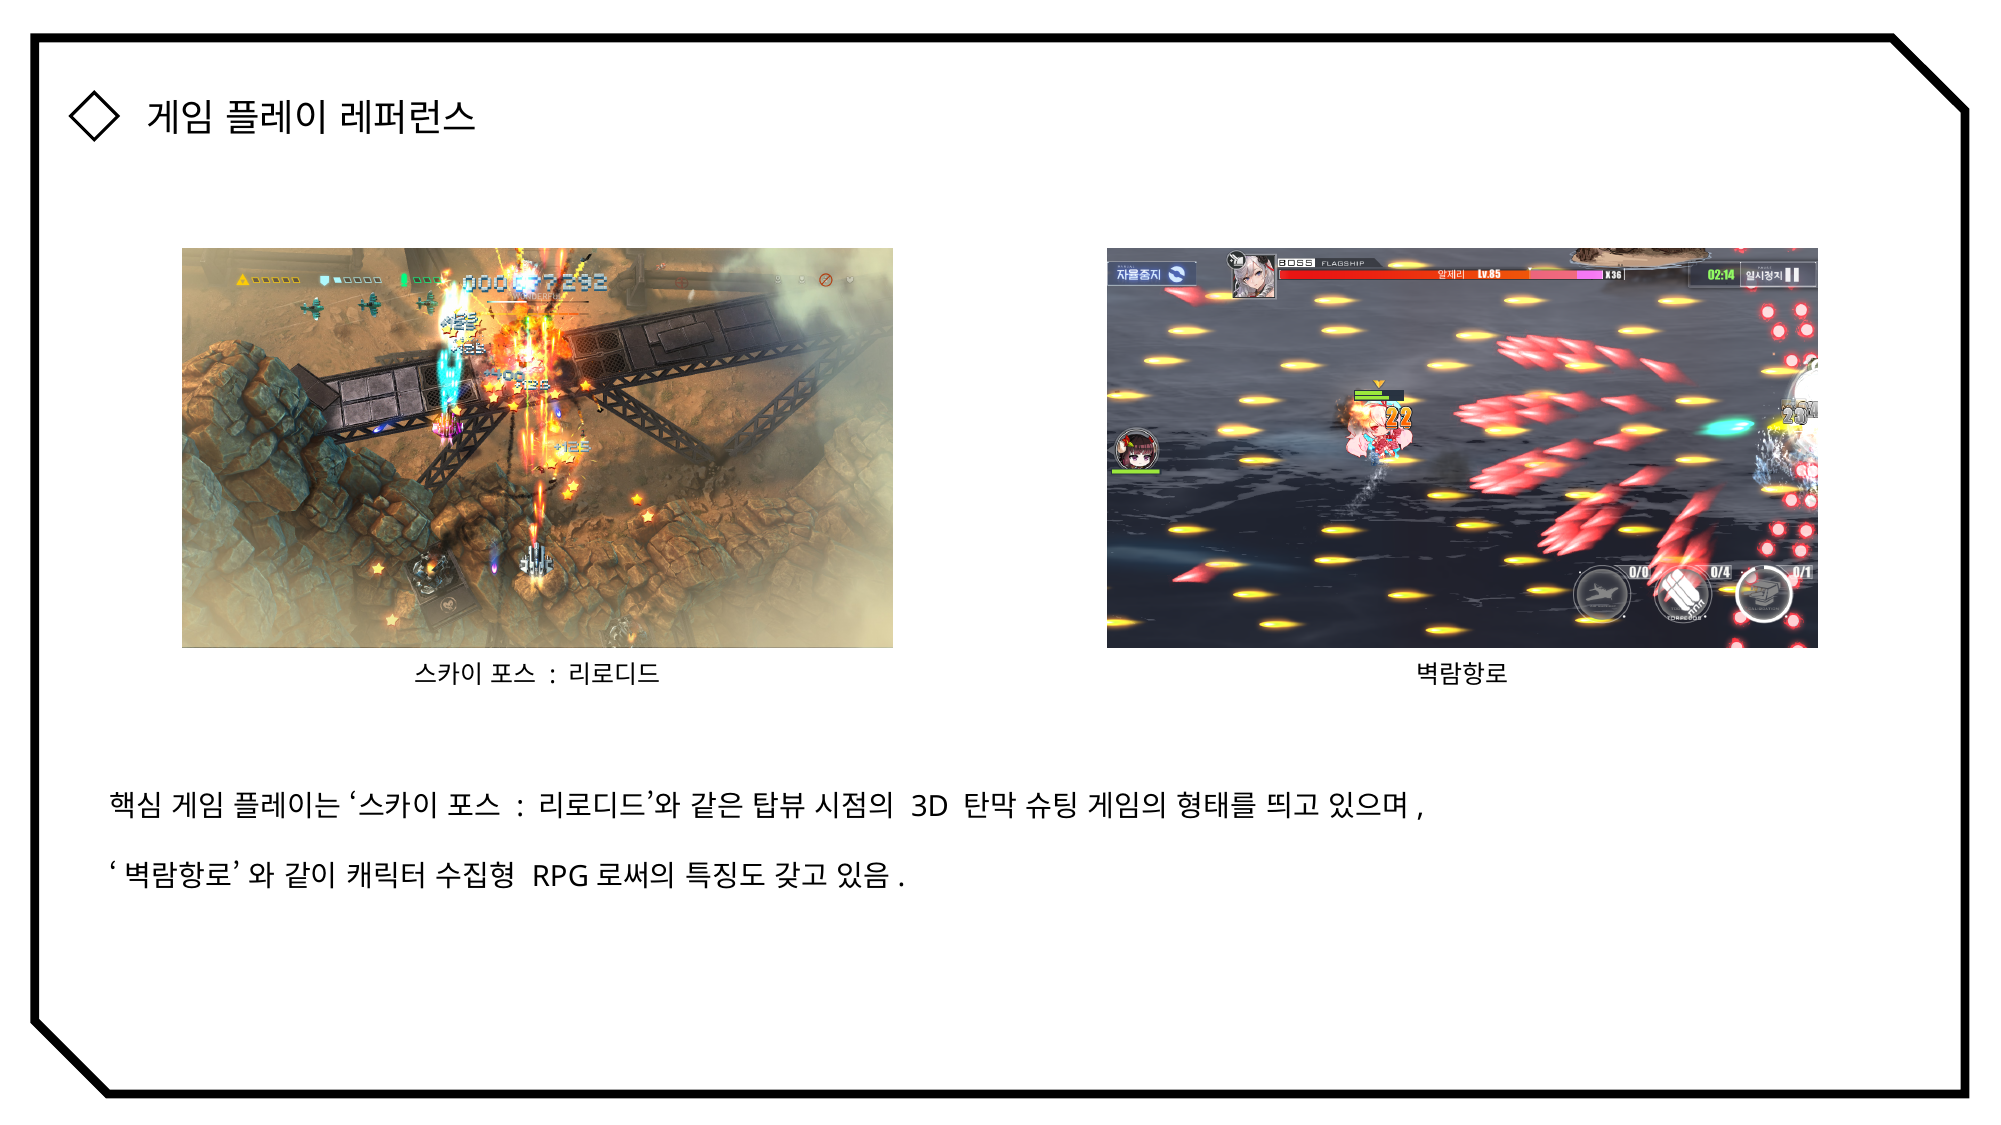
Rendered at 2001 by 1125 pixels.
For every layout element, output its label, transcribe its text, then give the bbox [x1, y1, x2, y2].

picture [182, 248, 893, 648]
text_box 스카이 포스 : 리로디드 [182, 648, 893, 701]
text_box 벽람항로 [1107, 648, 1818, 701]
text_box 핵심 게임 플레이는 ‘스카이 포스 : 리로디드’와 같은 탑뷰 시점의 3D 탄막 슈팅 게임의 형태를 띄고 있으며, ‘벽람항로’ 와 같이 캐릭터 수집형 RPG로써의 특징도 갖고 있음. [93, 744, 1897, 1010]
text_box [69, 90, 120, 142]
picture [1107, 248, 1818, 648]
text_box 게임 플레이 레퍼런스 [130, 80, 1883, 152]
text_box [33, 36, 1967, 1095]
